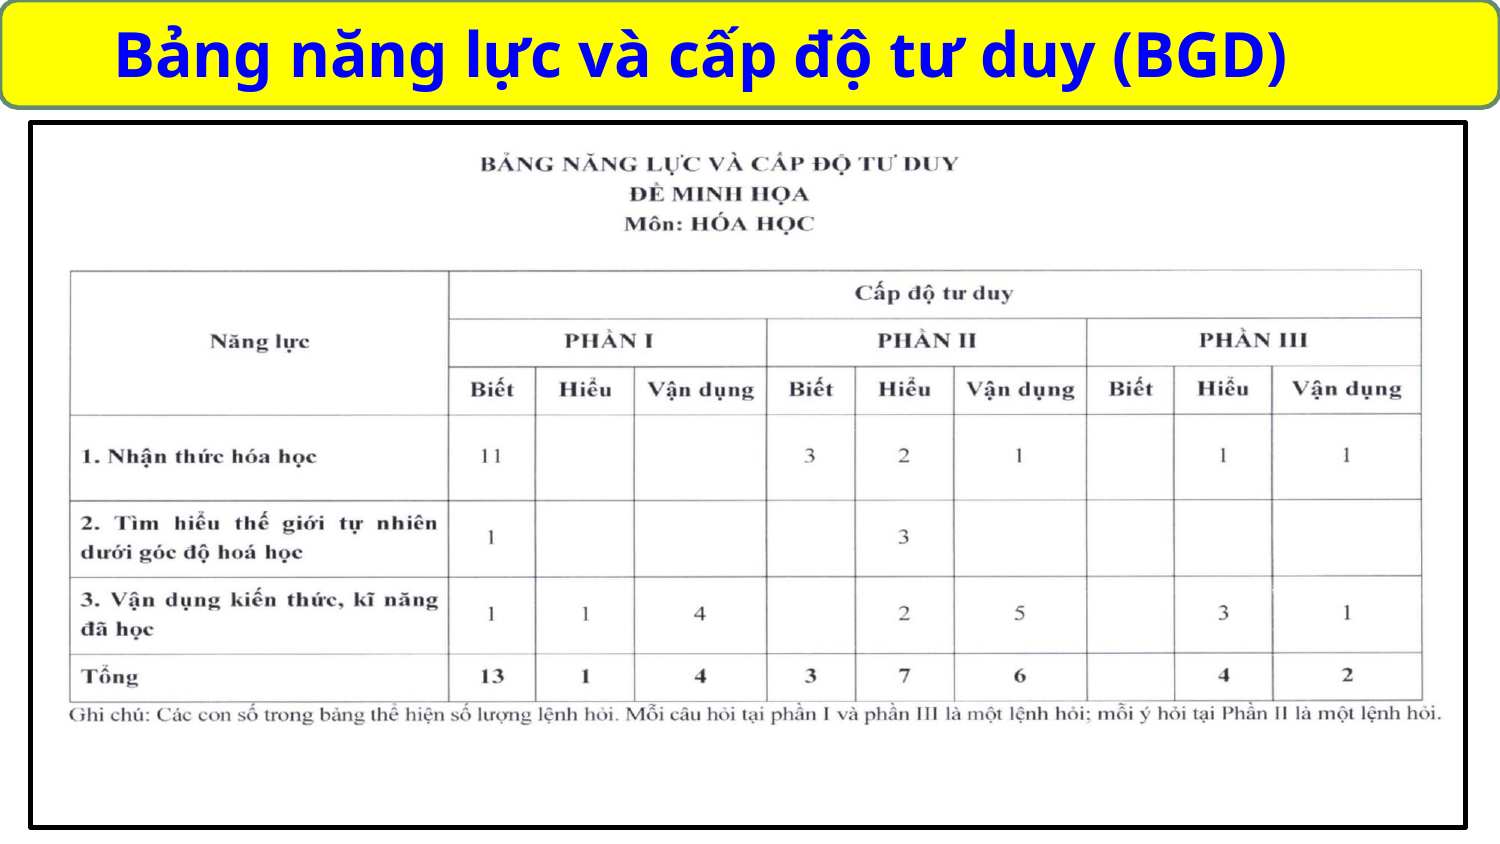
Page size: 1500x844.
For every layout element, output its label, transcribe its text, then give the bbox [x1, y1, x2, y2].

text_box [30, 122, 1466, 828]
title Bảng năng lực và cấp độ tư duy (BGD) [111, 12, 1315, 122]
